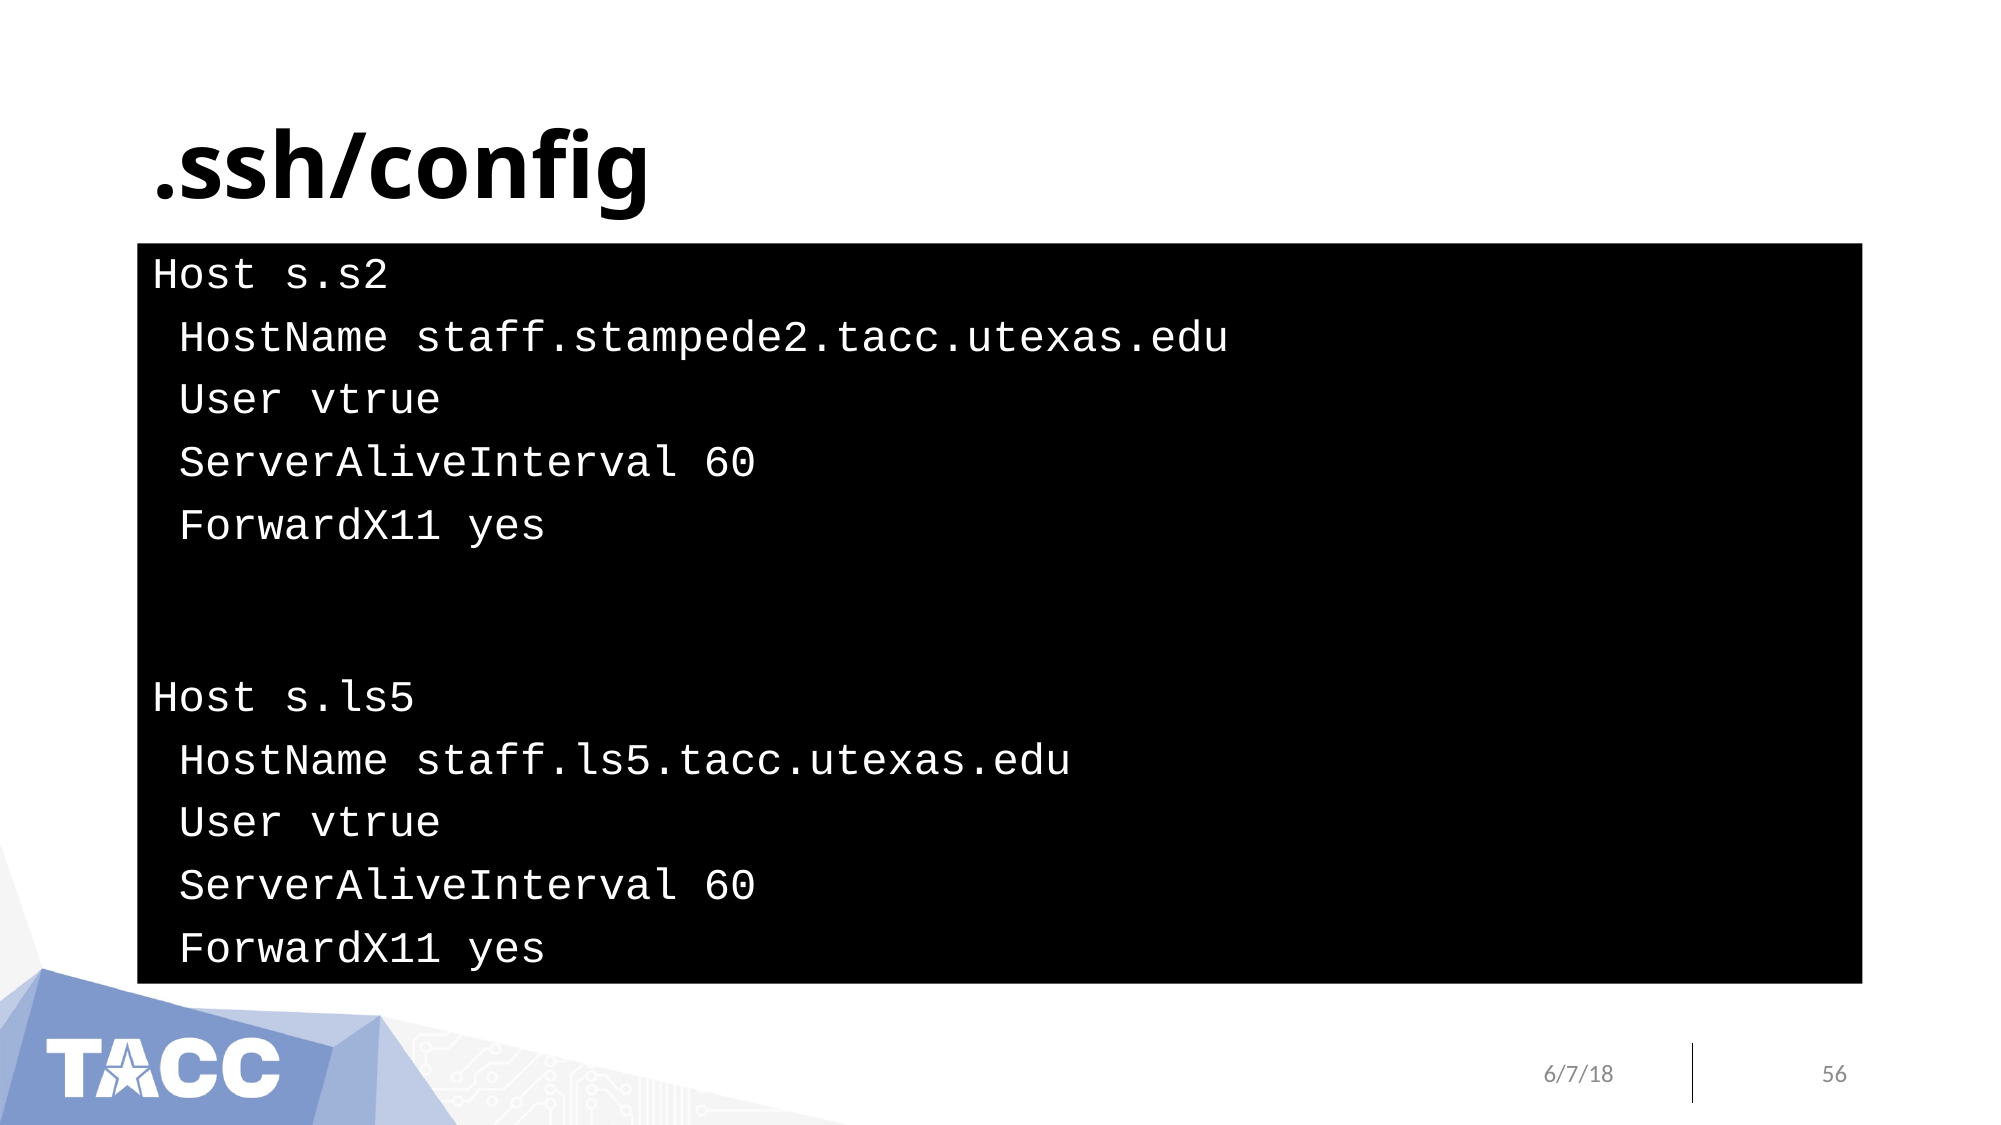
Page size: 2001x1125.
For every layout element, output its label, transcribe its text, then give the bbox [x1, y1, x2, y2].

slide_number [1528, 1042, 1658, 1103]
picture [0, 0, 2001, 1125]
slide_number 56 [1733, 1042, 1863, 1103]
list Host s.s2 HostName staff.stampede2.tacc.utexas.edu User vtrue ServerAliveInterval 60 ForwardX11 yes Host s.ls5 HostName staff.ls5.tacc.utexas.edu User vtrue ServerAliveInterval 60 ForwardX11 yes [137, 243, 1863, 984]
title .ssh/config [137, 59, 1863, 243]
